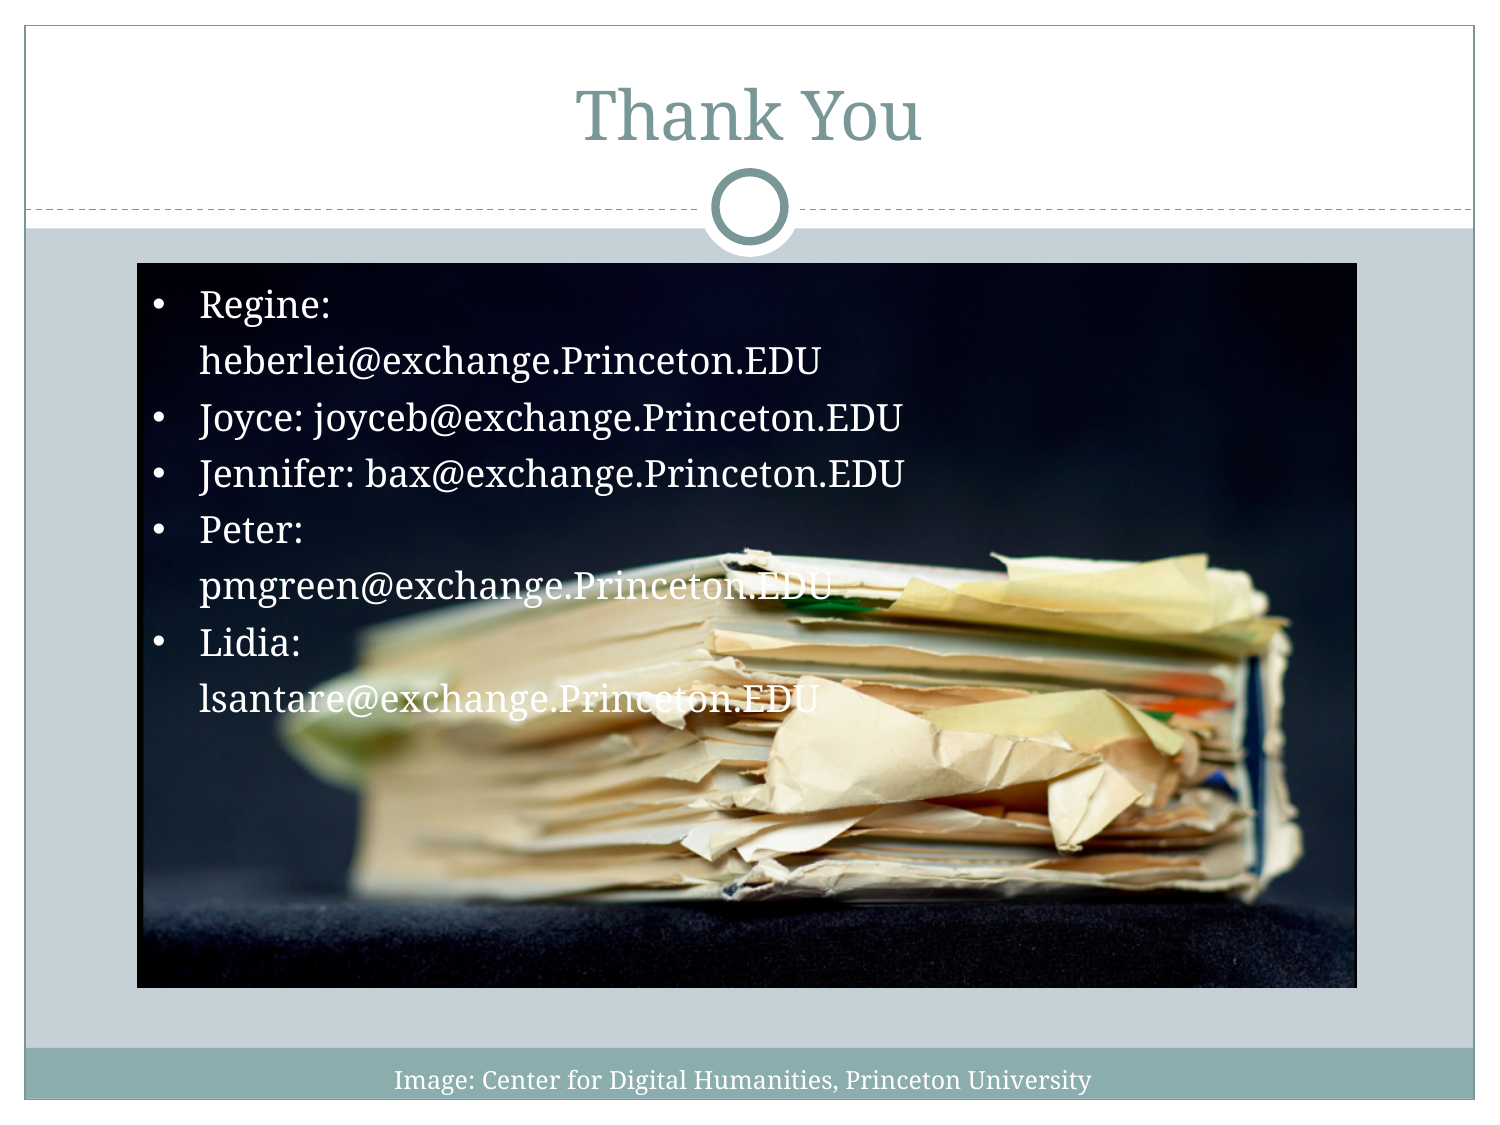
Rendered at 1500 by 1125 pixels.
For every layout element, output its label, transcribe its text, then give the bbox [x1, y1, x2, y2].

title Thank You [49, 37, 1450, 162]
footer Image: Center for Digital Humanities, Princeton University [237, 1057, 1250, 1119]
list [137, 263, 1357, 988]
